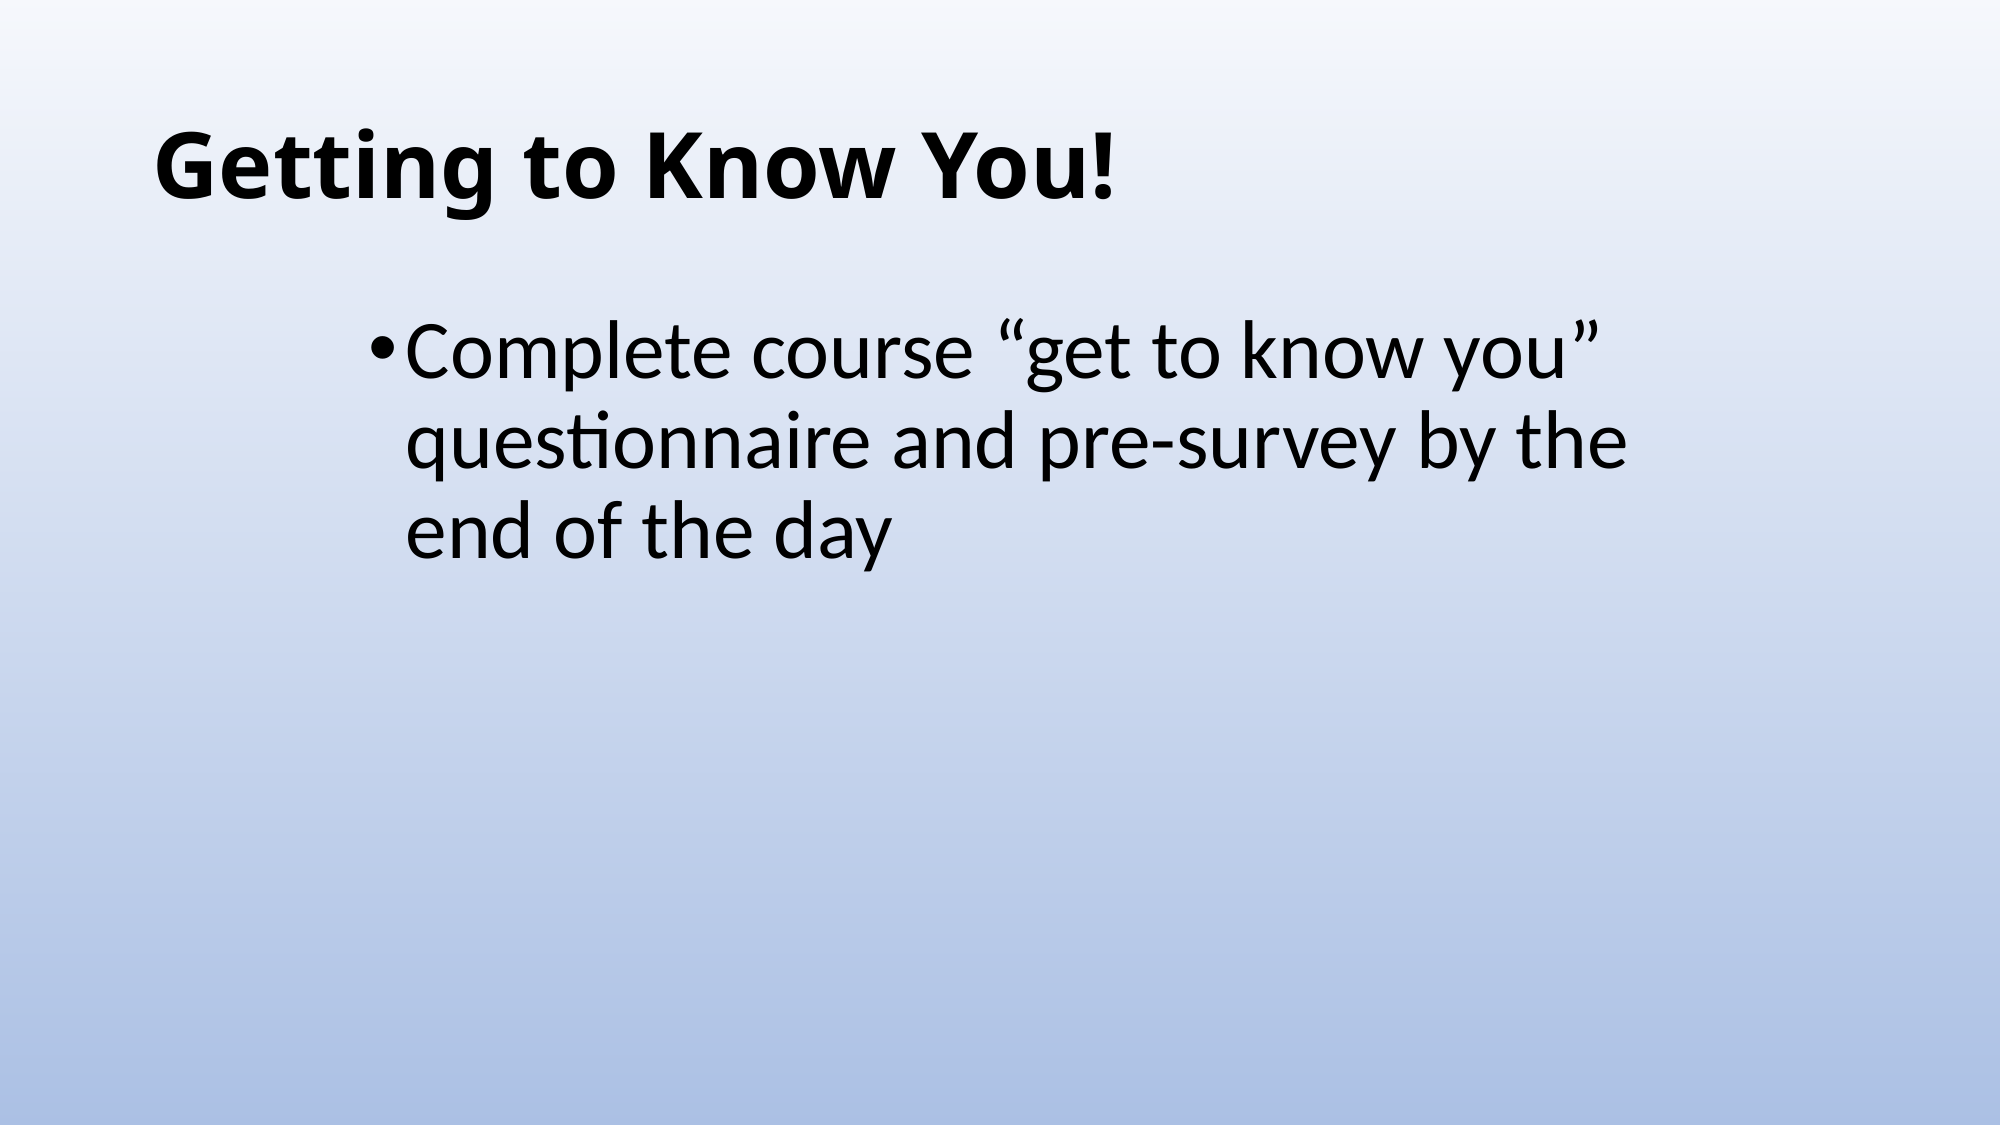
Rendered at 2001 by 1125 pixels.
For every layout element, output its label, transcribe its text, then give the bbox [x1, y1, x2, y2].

list Complete course “get to know you” questionnaire and pre-survey by the end of the day [353, 299, 1647, 1112]
title Getting to Know You! [137, 59, 1863, 278]
